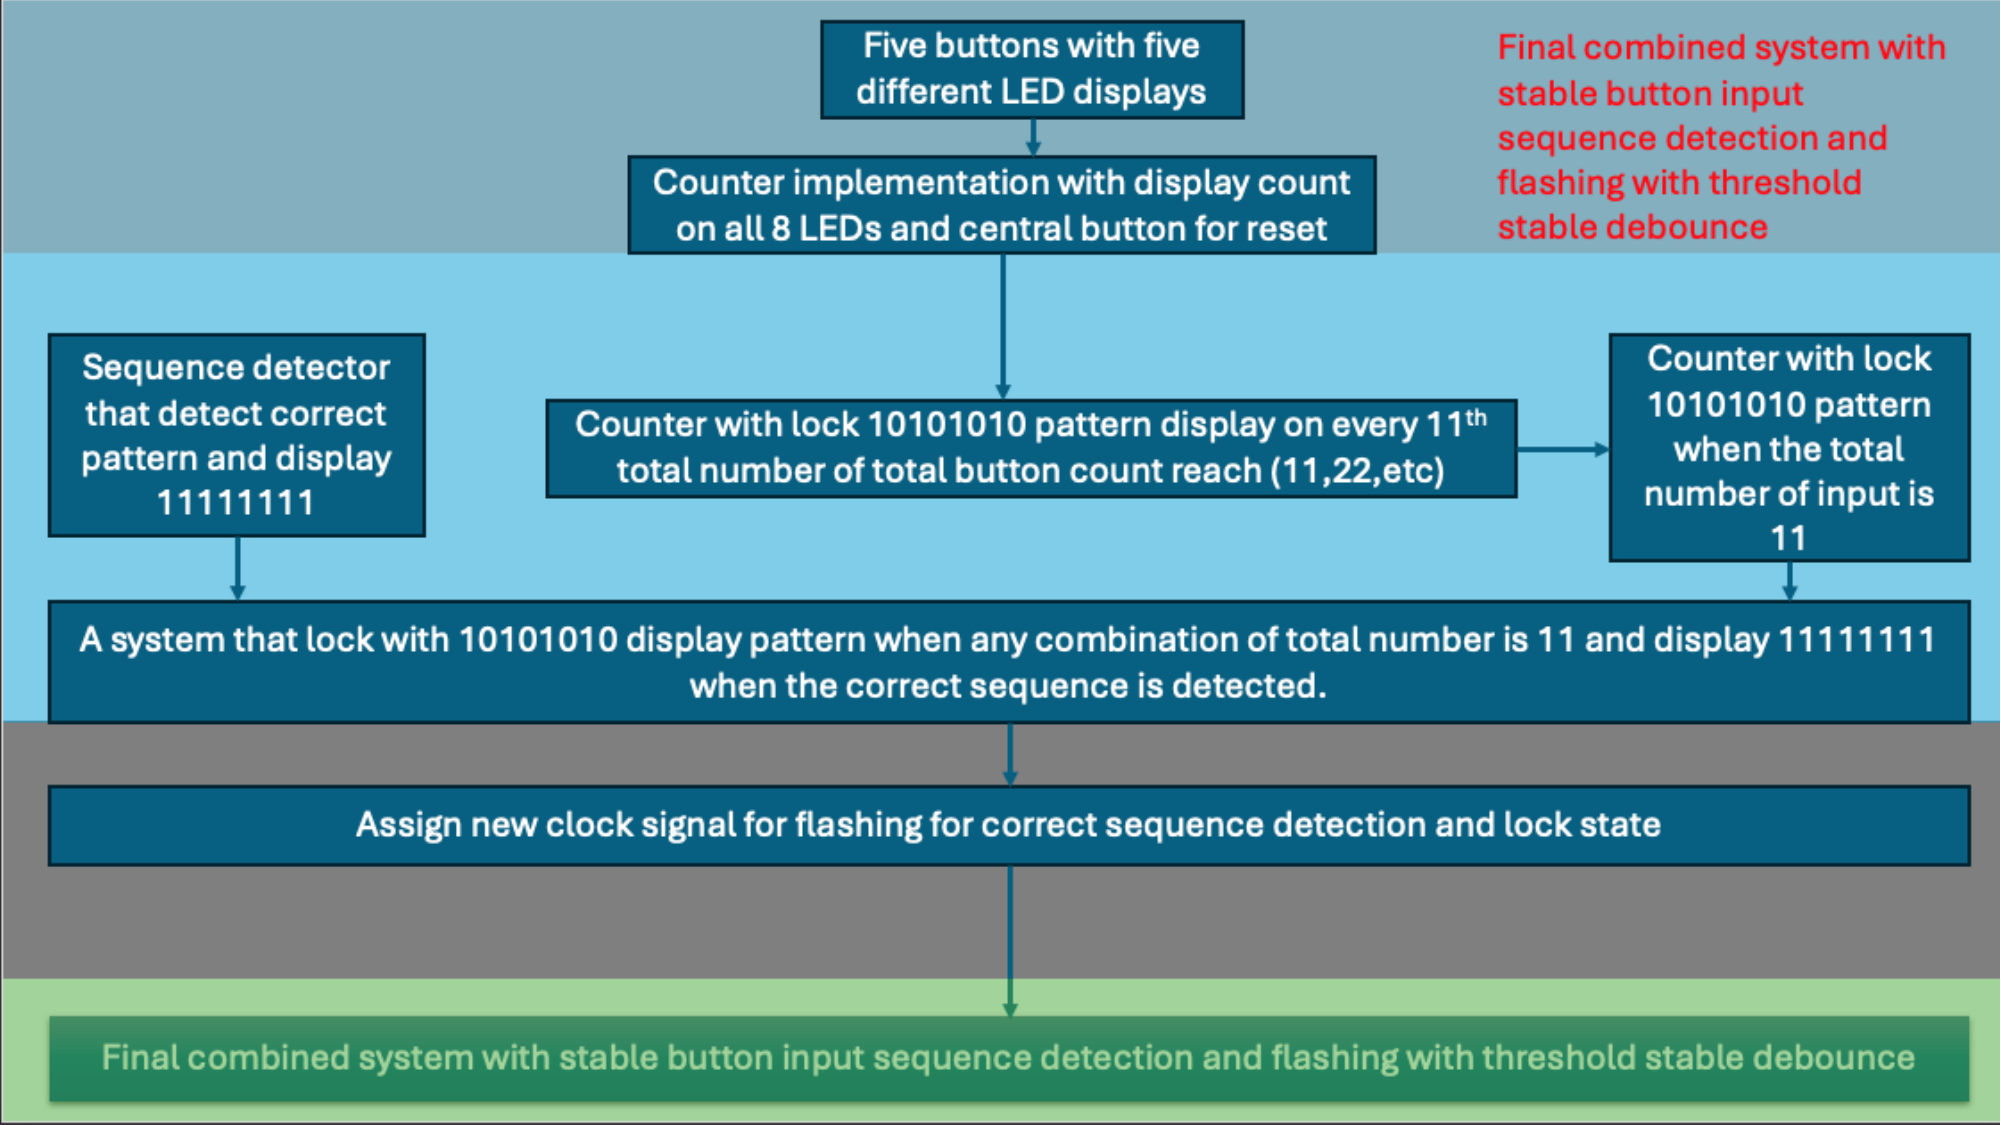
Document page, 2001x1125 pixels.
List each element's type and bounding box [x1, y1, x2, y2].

list [0, 0, 2000, 1125]
